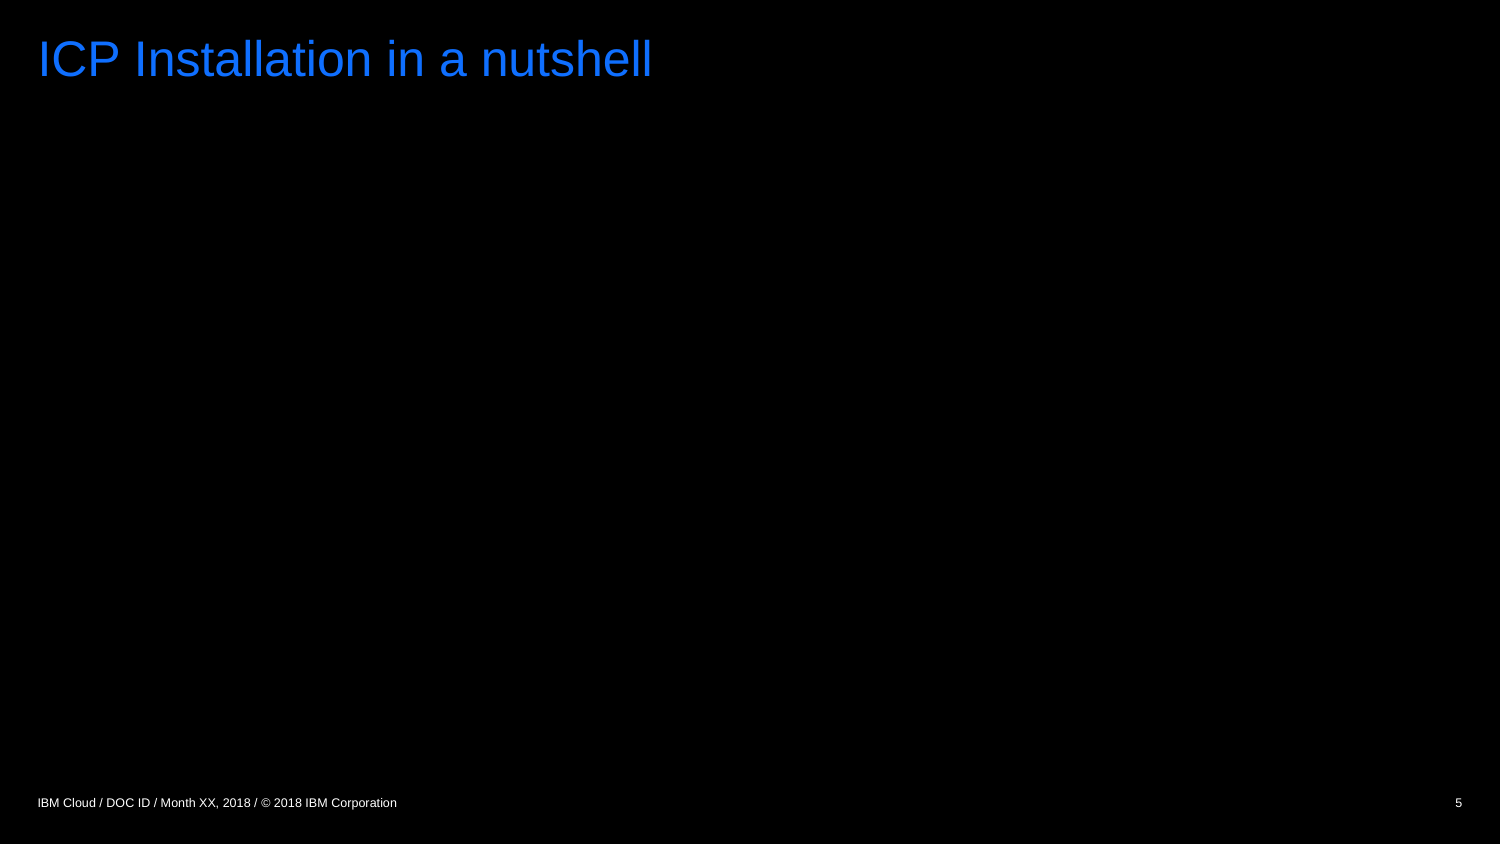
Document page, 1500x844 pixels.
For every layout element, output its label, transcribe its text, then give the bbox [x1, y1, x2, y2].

footer IBM Cloud / DOC ID / Month XX, 2018 / © 2018 IBM Corporation [37, 791, 1088, 815]
slide_number 5 [1125, 791, 1463, 815]
title ICP Installation in a nutshell [37, 33, 713, 771]
